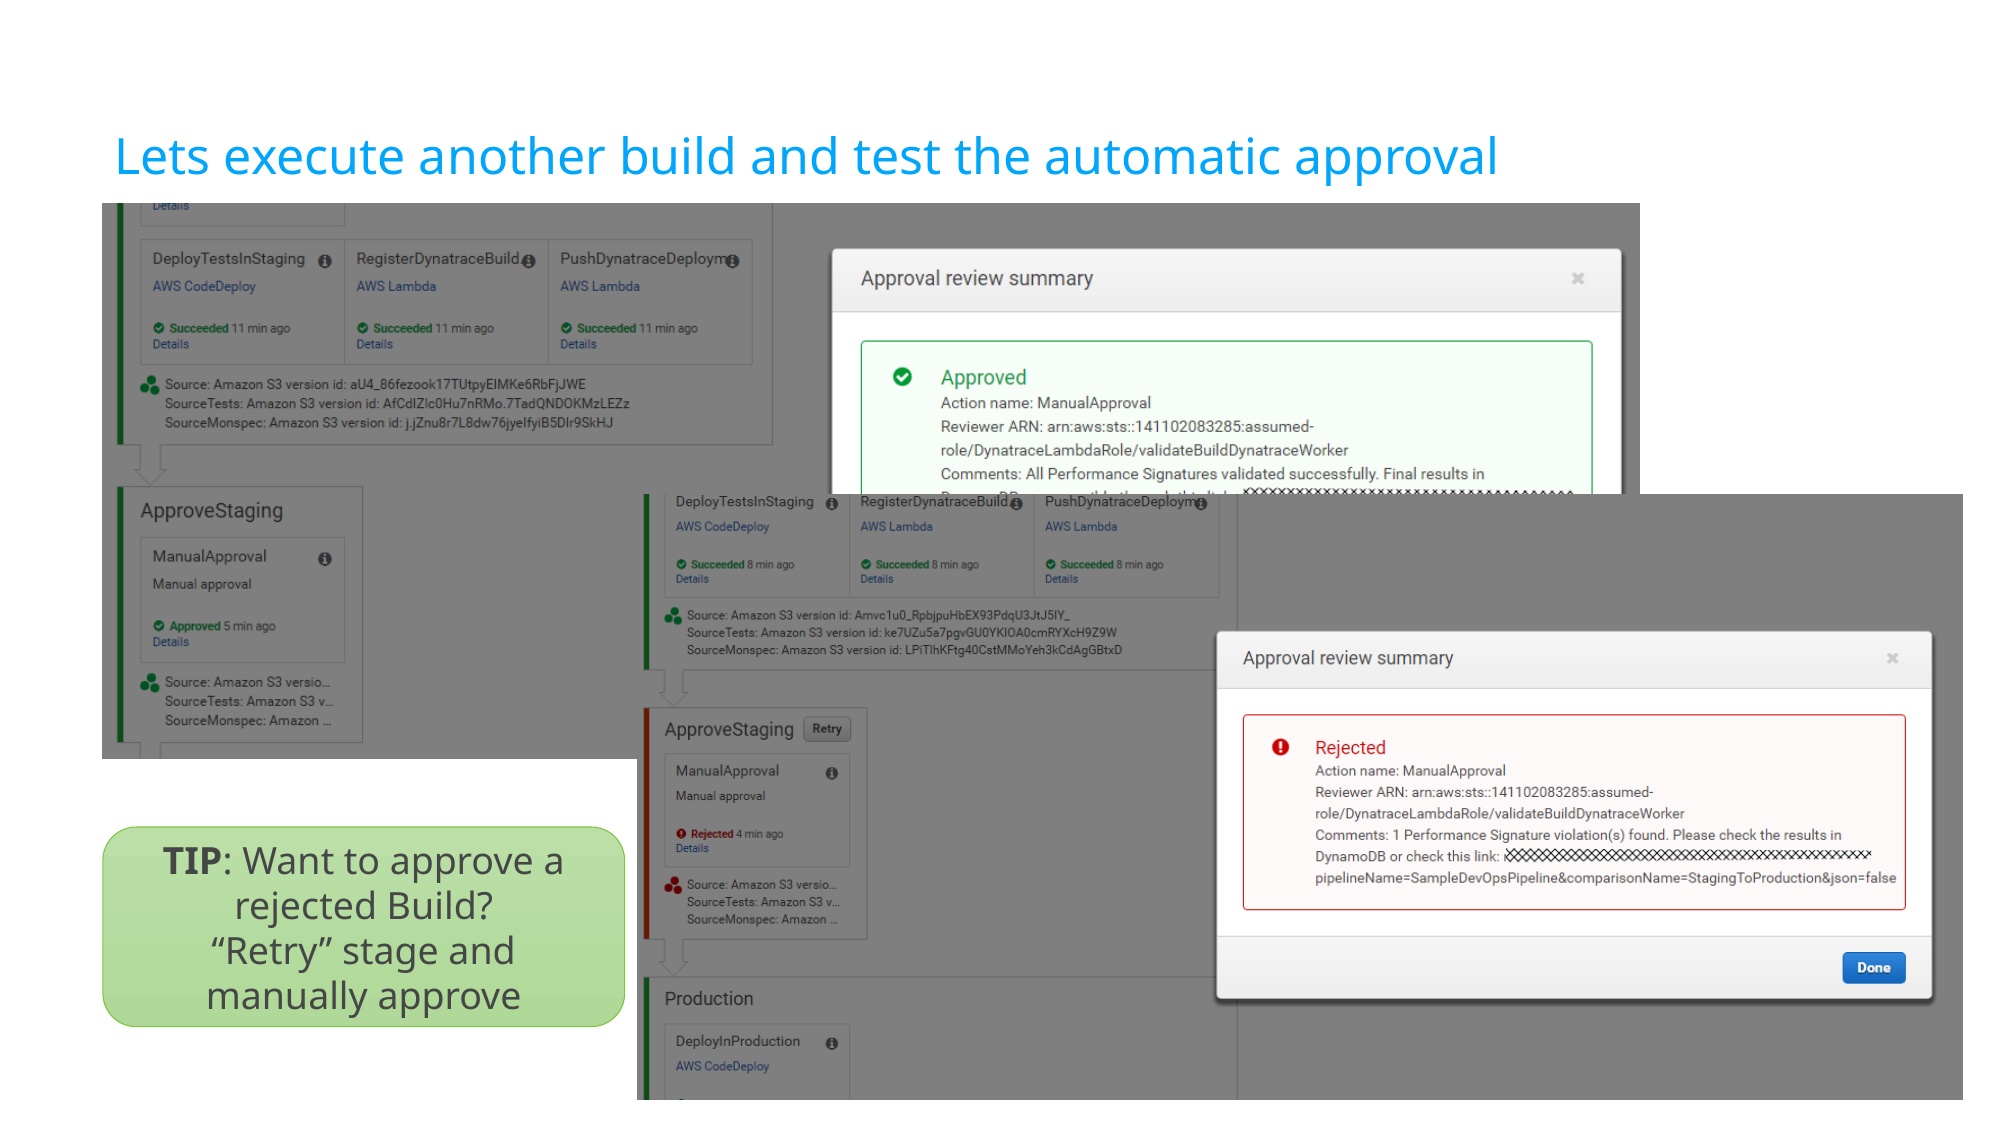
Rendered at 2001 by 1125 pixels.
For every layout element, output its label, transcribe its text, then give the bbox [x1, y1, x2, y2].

text_box TIP: Want to approve a rejected Build? “Retry” stage and manually approve [102, 826, 626, 1028]
title Lets execute another build and test the automatic approval [114, 93, 1882, 204]
picture [102, 203, 1963, 1100]
